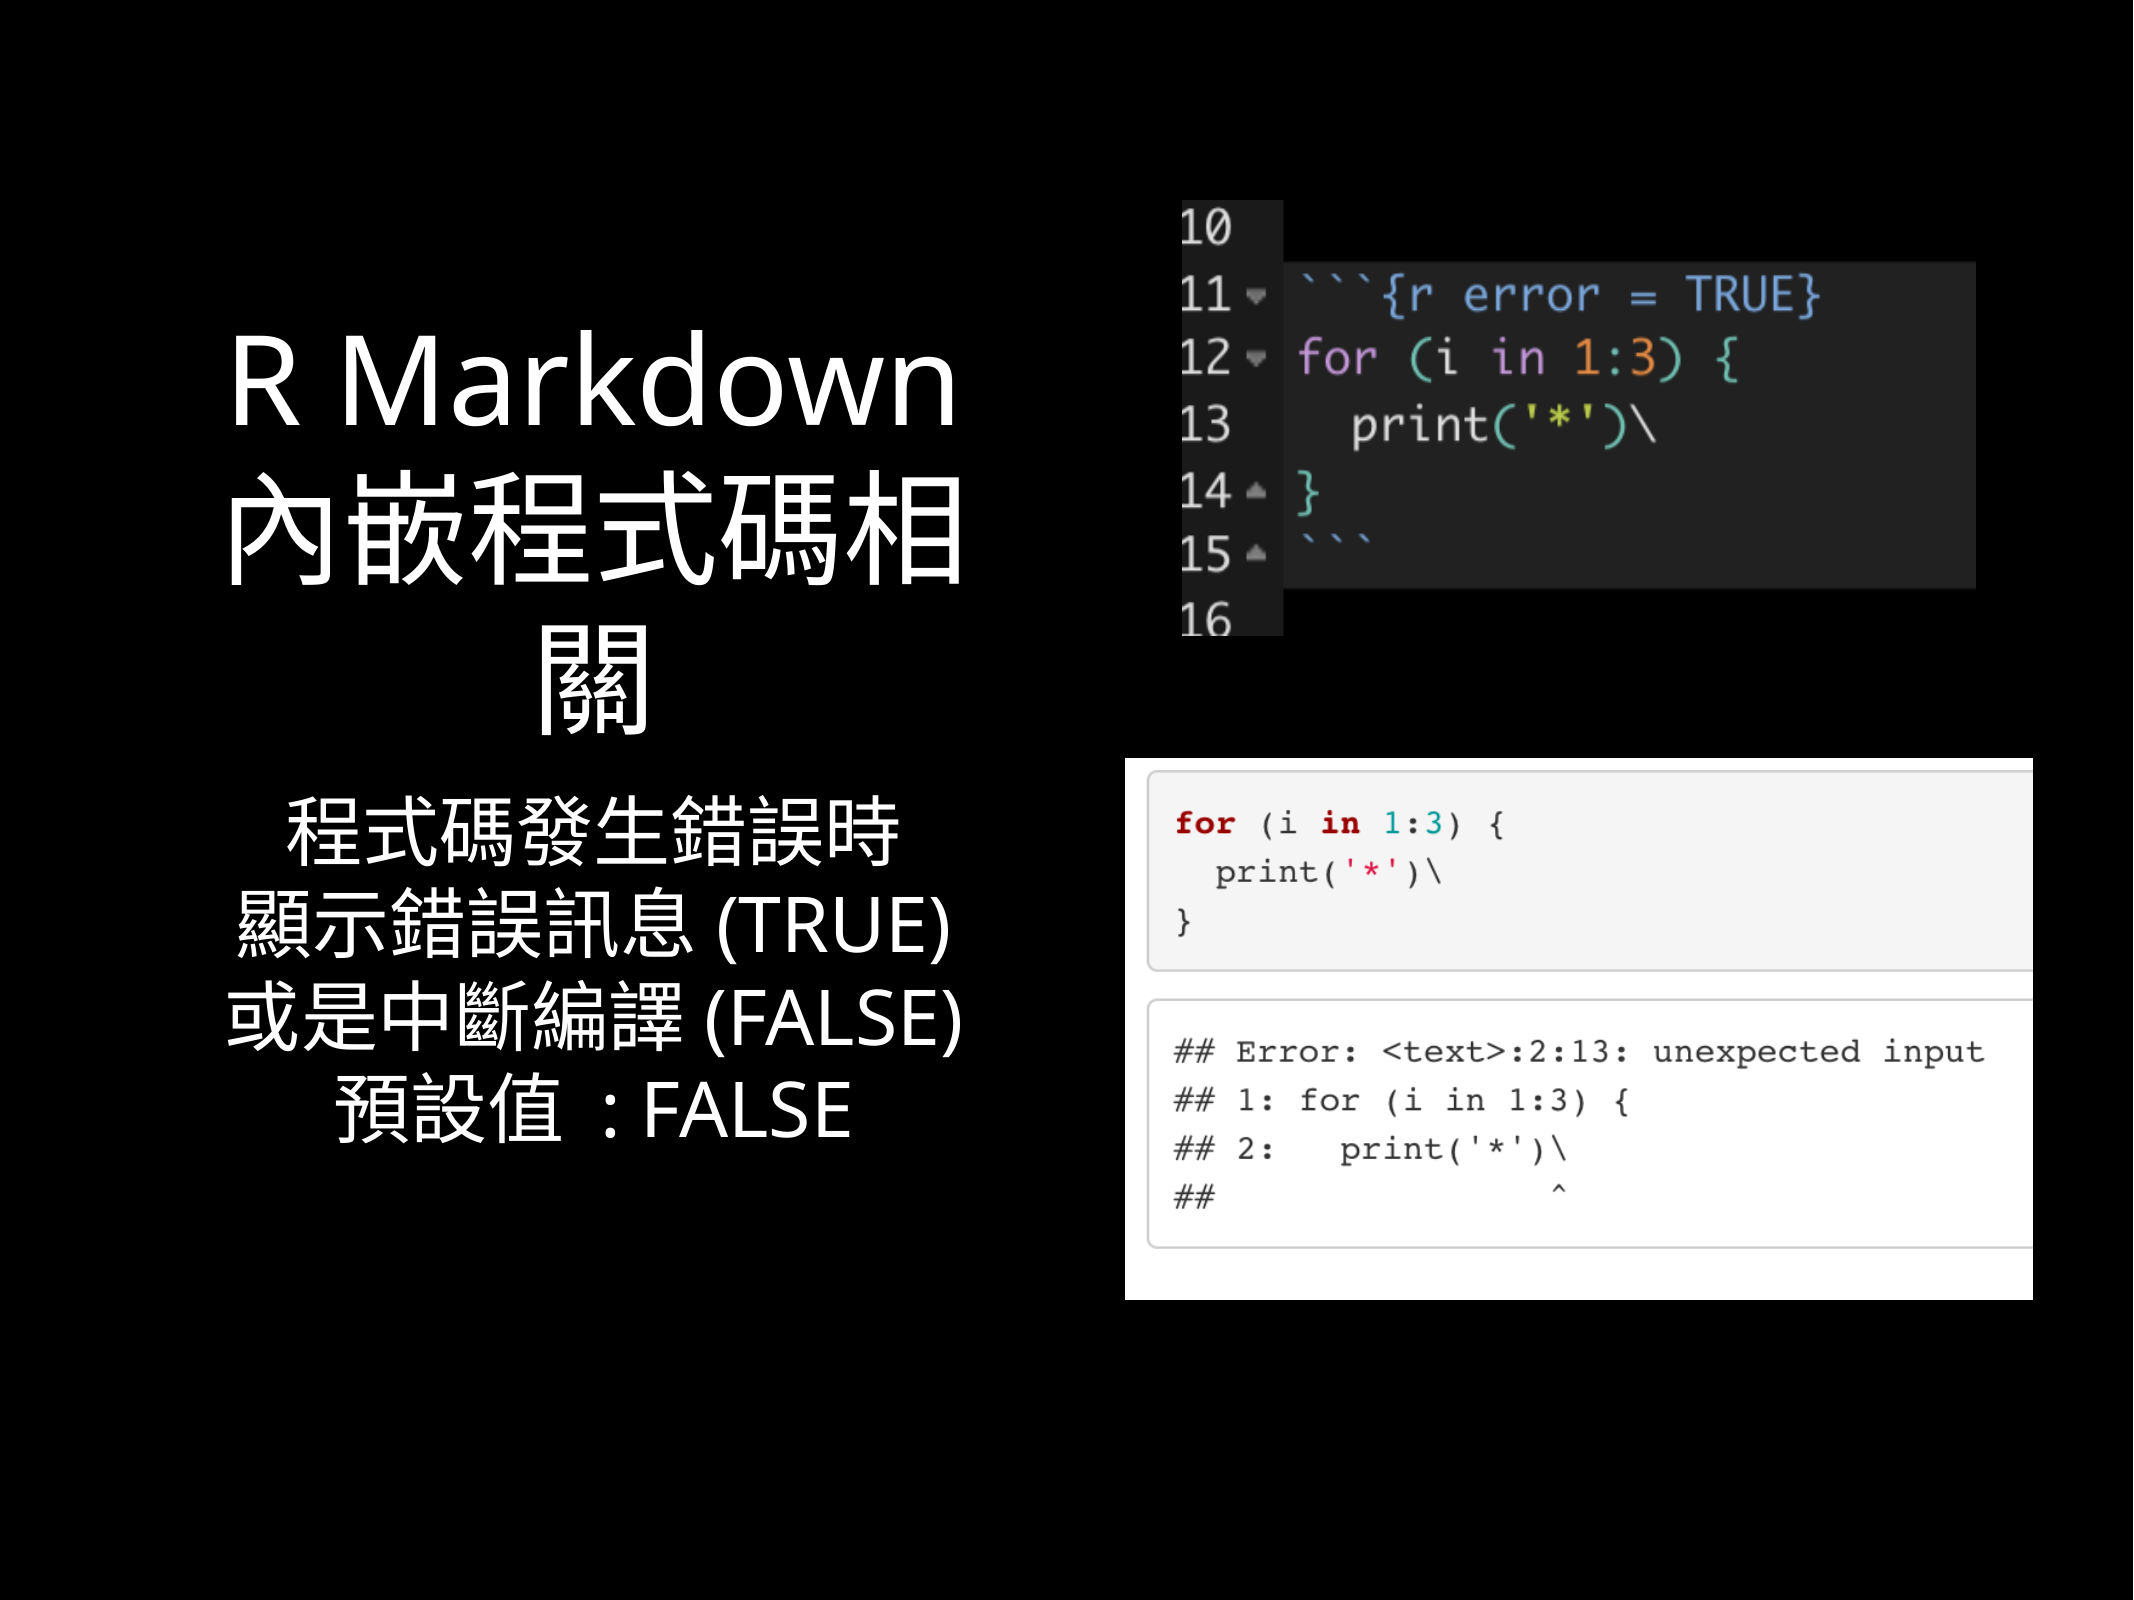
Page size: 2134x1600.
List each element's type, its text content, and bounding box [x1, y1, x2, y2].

list 程式碼發生錯誤時 顯示錯誤訊息(TRUE) 或是中斷編譯(FALSE) 預設值 : FALSE [155, 774, 1032, 1451]
picture [1124, 758, 2033, 1300]
picture [1182, 200, 1976, 637]
title R Markdown 內嵌程式碼相關 [155, 103, 1032, 759]
